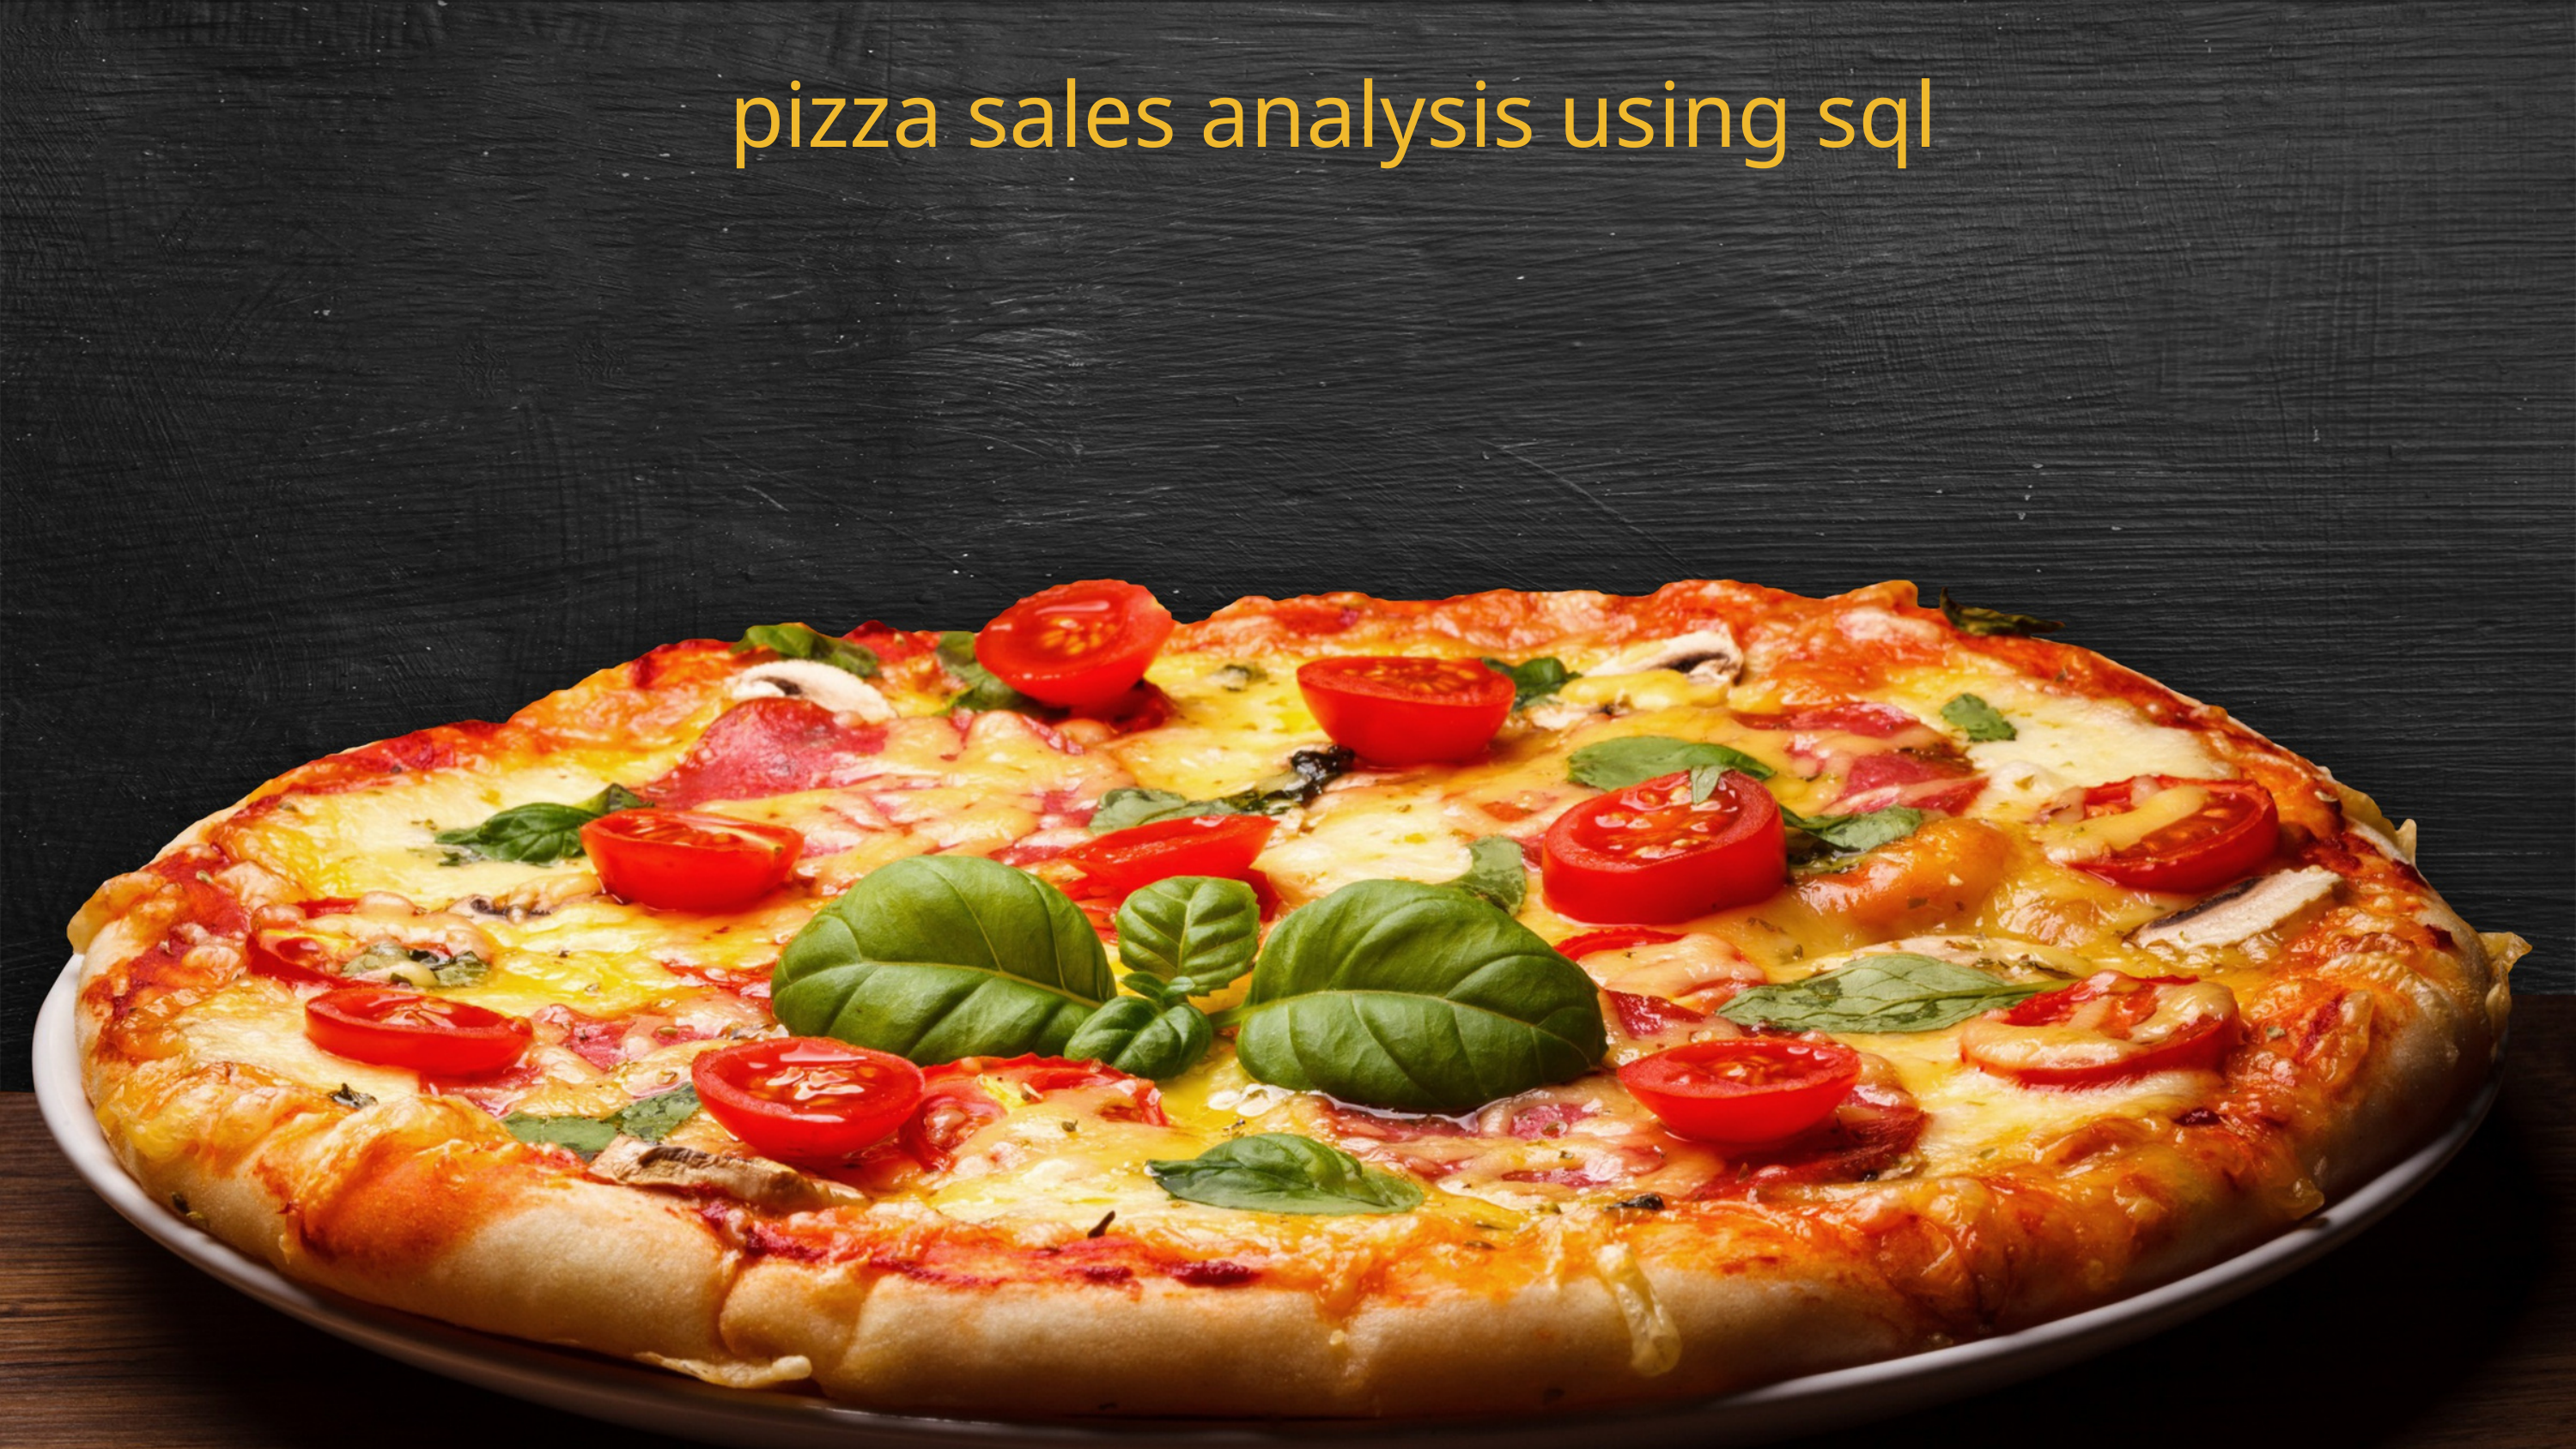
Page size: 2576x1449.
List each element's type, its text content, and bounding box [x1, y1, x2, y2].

text_box [0, 0, 2576, 1449]
text_box pizza sales analysis using sql [384, 75, 2284, 166]
